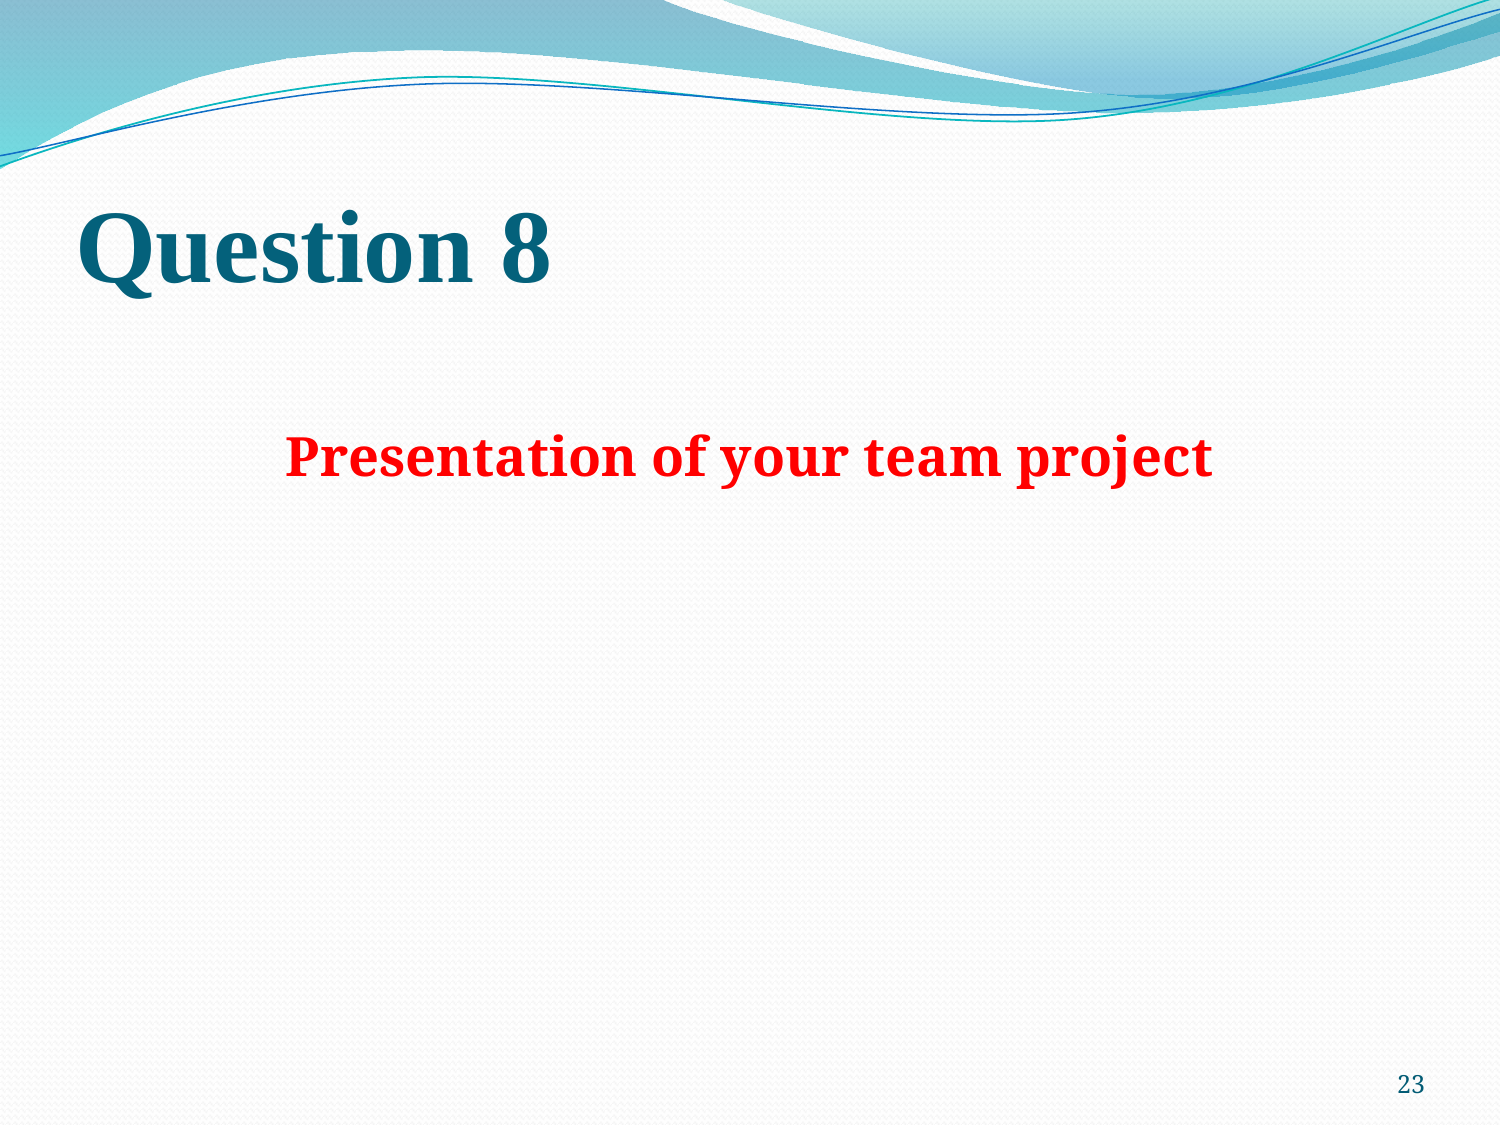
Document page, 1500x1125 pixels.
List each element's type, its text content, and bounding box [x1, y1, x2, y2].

list Presentation of your team project [75, 387, 1425, 523]
slide_number 23 [1299, 1042, 1425, 1103]
title Question 8 [75, 115, 1425, 303]
